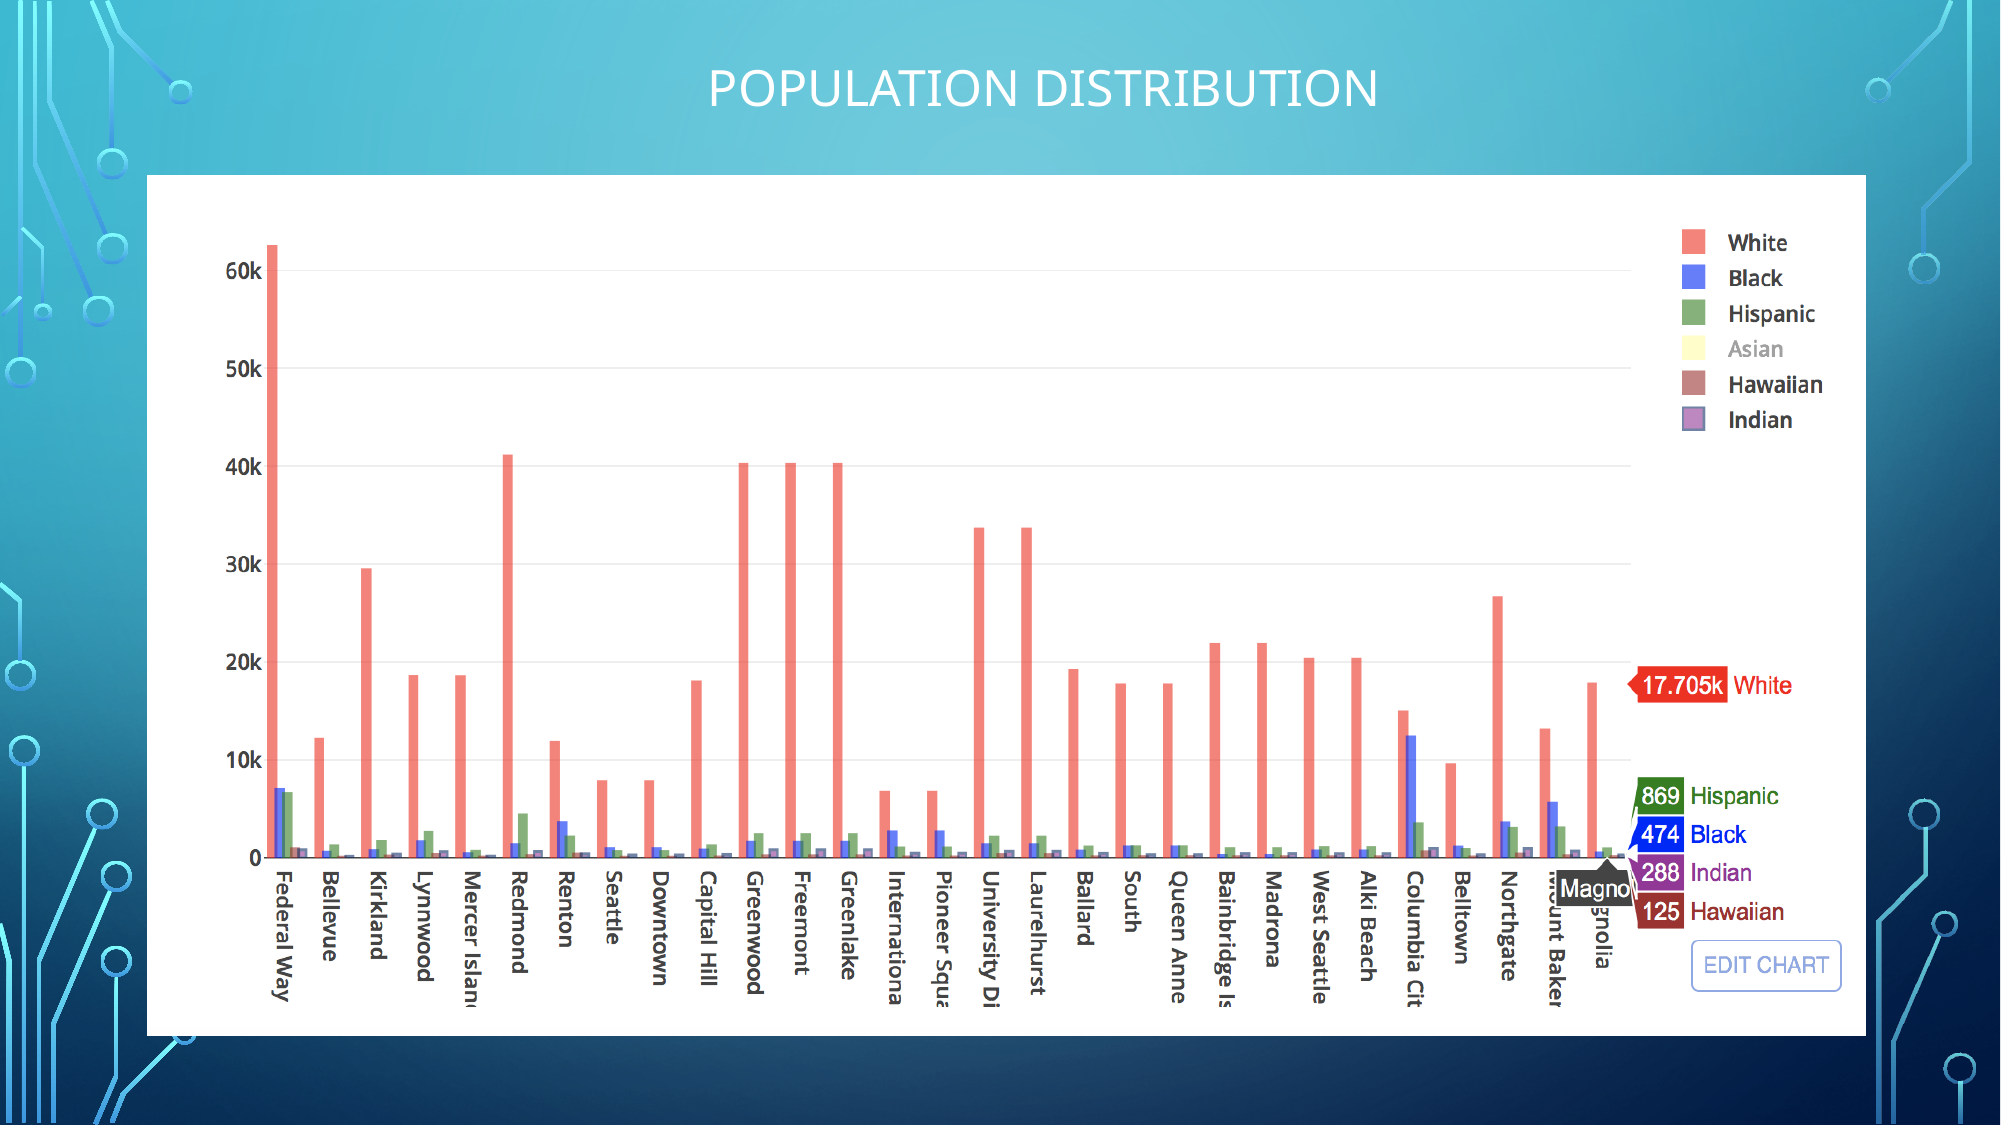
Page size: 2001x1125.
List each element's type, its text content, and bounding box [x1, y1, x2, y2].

picture [147, 175, 1866, 1036]
text_box POPULATION DISTRIBUTION [693, 49, 1396, 124]
